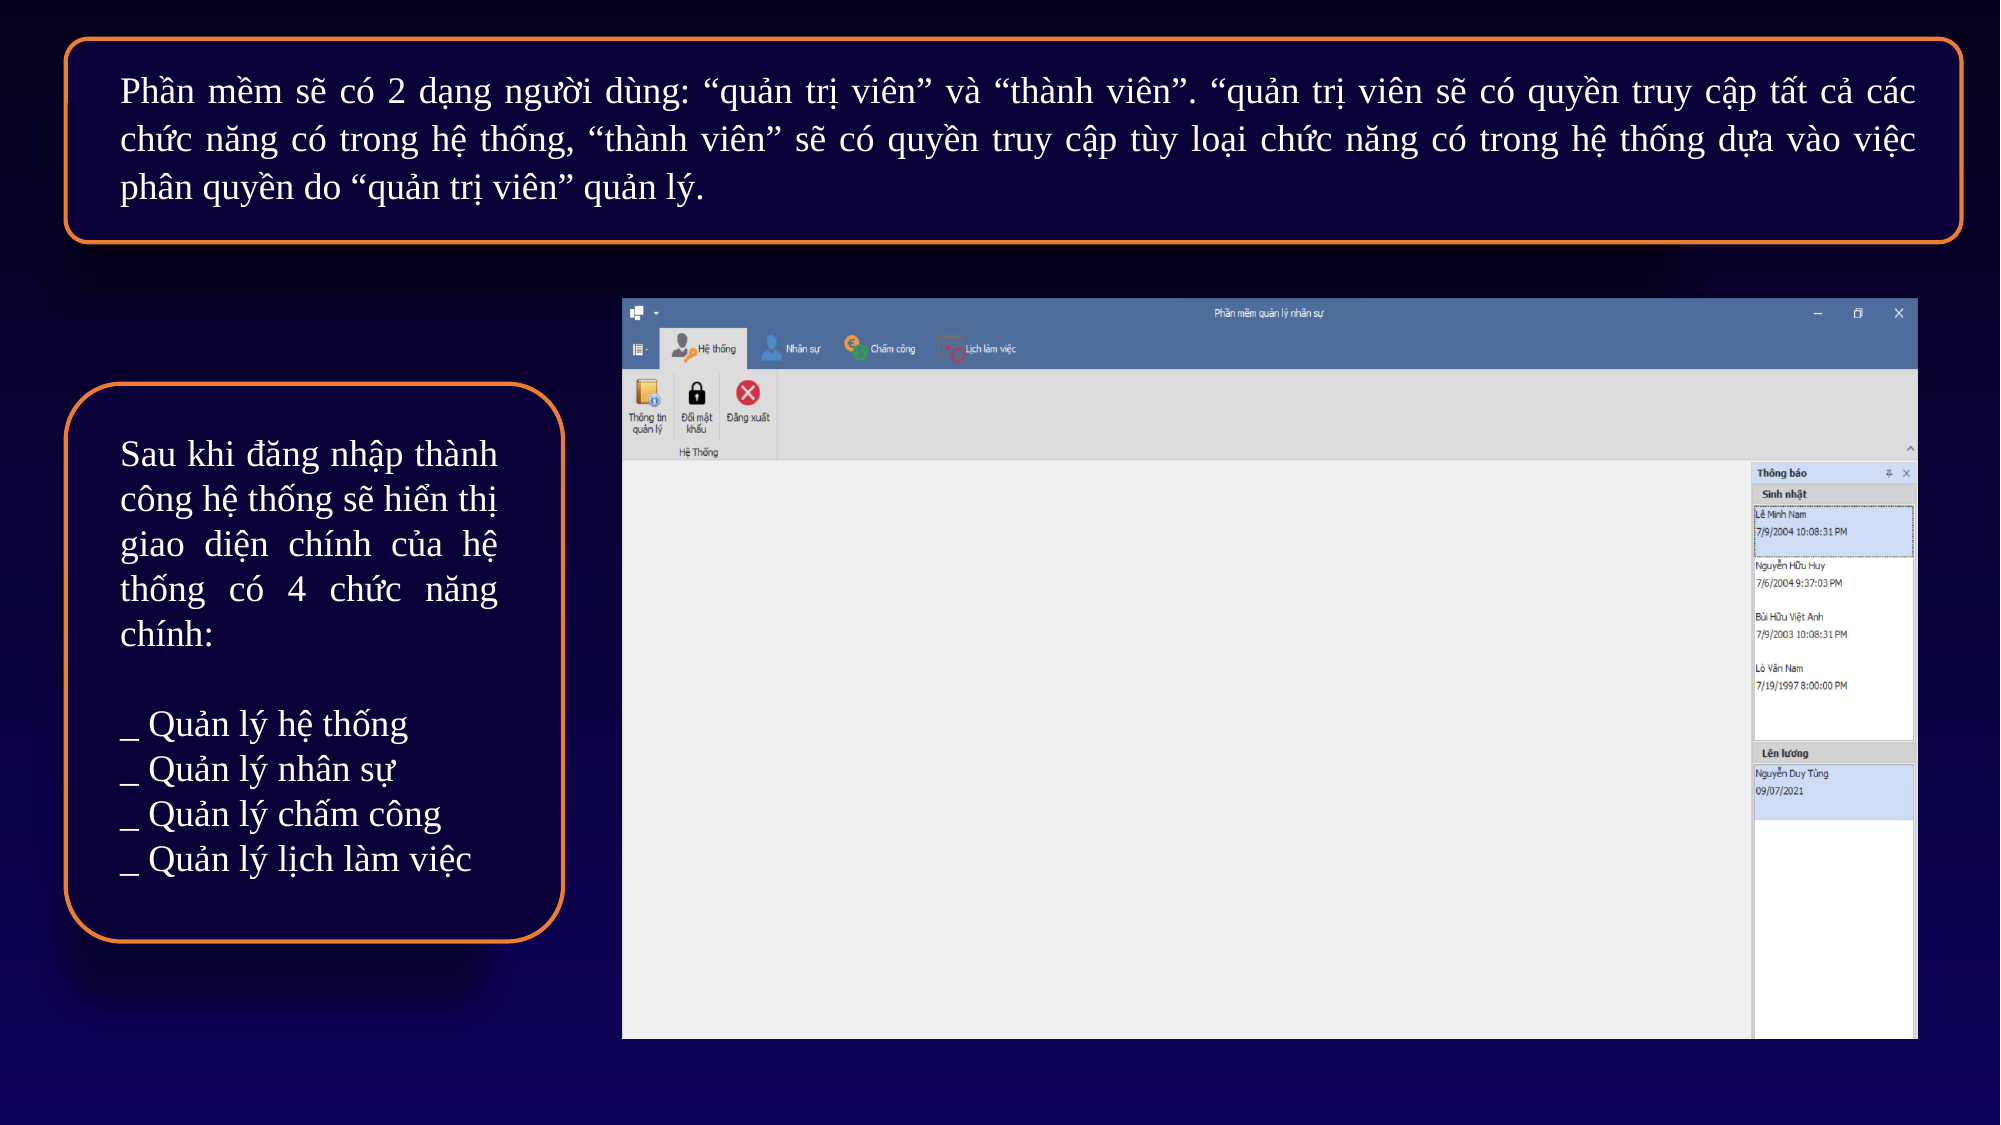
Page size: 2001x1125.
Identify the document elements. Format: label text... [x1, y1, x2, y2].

text_box [64, 37, 1963, 244]
picture [622, 298, 1918, 1039]
text_box Phần mềm sẽ có 2 dạng người dùng: “quản trị viên” và “thành viên”. “quản trị viên sẽ có quyền truy cập tất cả các chức năng có trong hệ thống, “thành viên” sẽ có quyền truy cập tùy loại chức năng có trong hệ thống dựa vào việc phân quyền do “quản trị viên” quản lý. [105, 55, 1934, 215]
text_box [64, 382, 565, 943]
text_box Sau khi đăng nhập thành công hệ thống sẽ hiển thị giao diện chính của hệ thống có 4 chức năng chính: _ Quản lý hệ thống _ Quản lý nhân sự _ Quản lý chấm công _ Quản lý lịch làm việc [105, 421, 514, 887]
